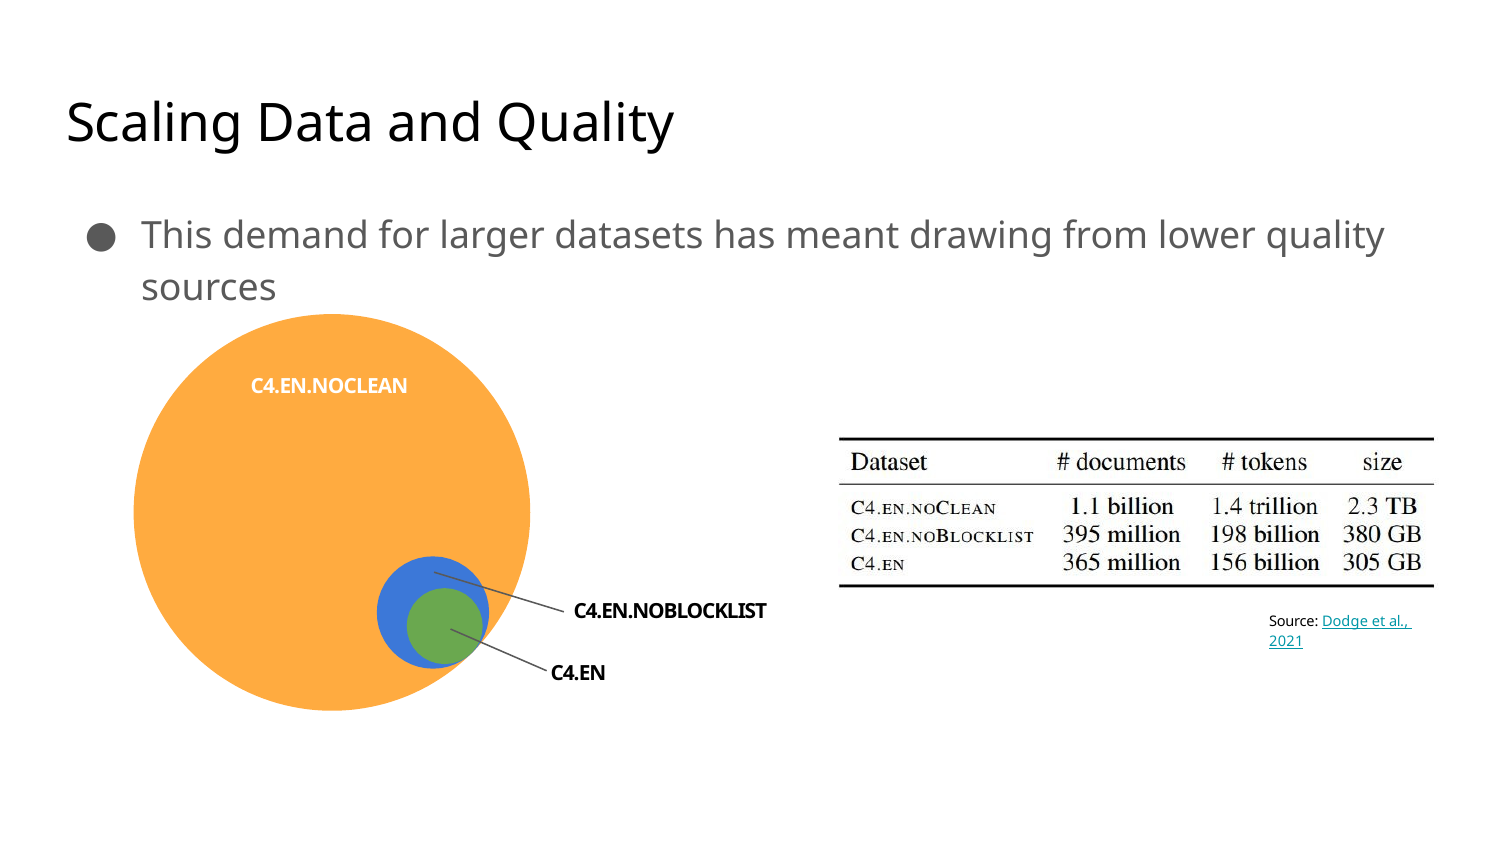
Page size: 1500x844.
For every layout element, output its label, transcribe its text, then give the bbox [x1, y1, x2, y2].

text_box C4.EN.NOBLOCKLIST [571, 595, 781, 623]
text_box C4.EN [552, 657, 612, 685]
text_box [133, 313, 548, 711]
text_box Source: Dodge et al., 2021 [1267, 609, 1437, 652]
list This demand for larger datasets has meant drawing from lower quality sources [51, 189, 1449, 750]
title Scaling Data and Quality [51, 72, 1449, 167]
picture [837, 435, 1439, 590]
